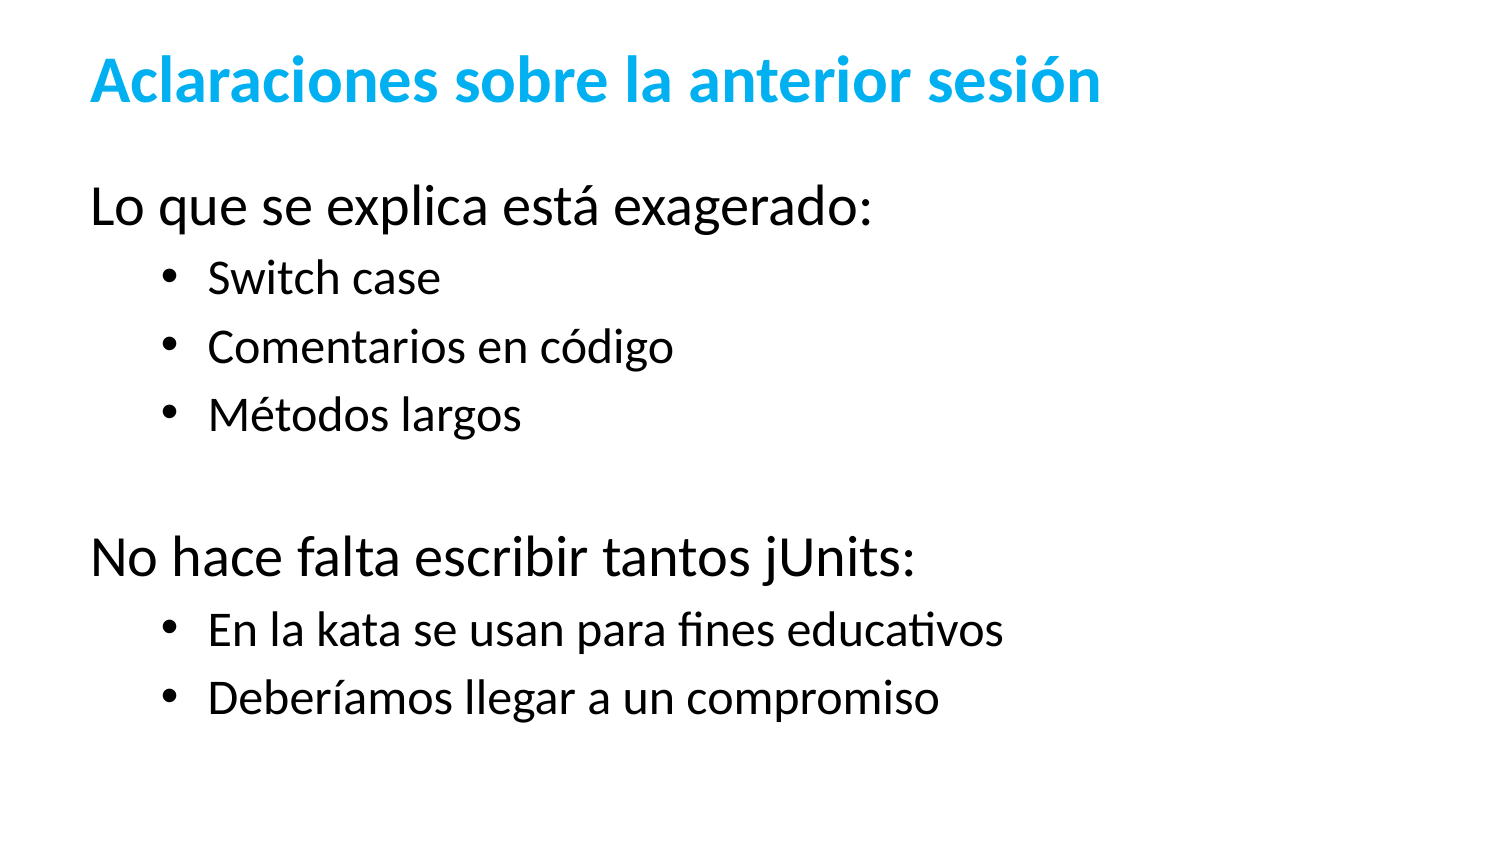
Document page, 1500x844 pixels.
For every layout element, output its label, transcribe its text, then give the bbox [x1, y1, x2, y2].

text_box Lo que se explica está exagerado: Switch case Comentarios en código Métodos largos No hace falta escribir tantos jUnits: En la kata se usan para fines educativos Deberíamos llegar a un compromiso [74, 159, 1425, 815]
title Aclaraciones sobre la anterior sesión [75, 33, 1425, 119]
